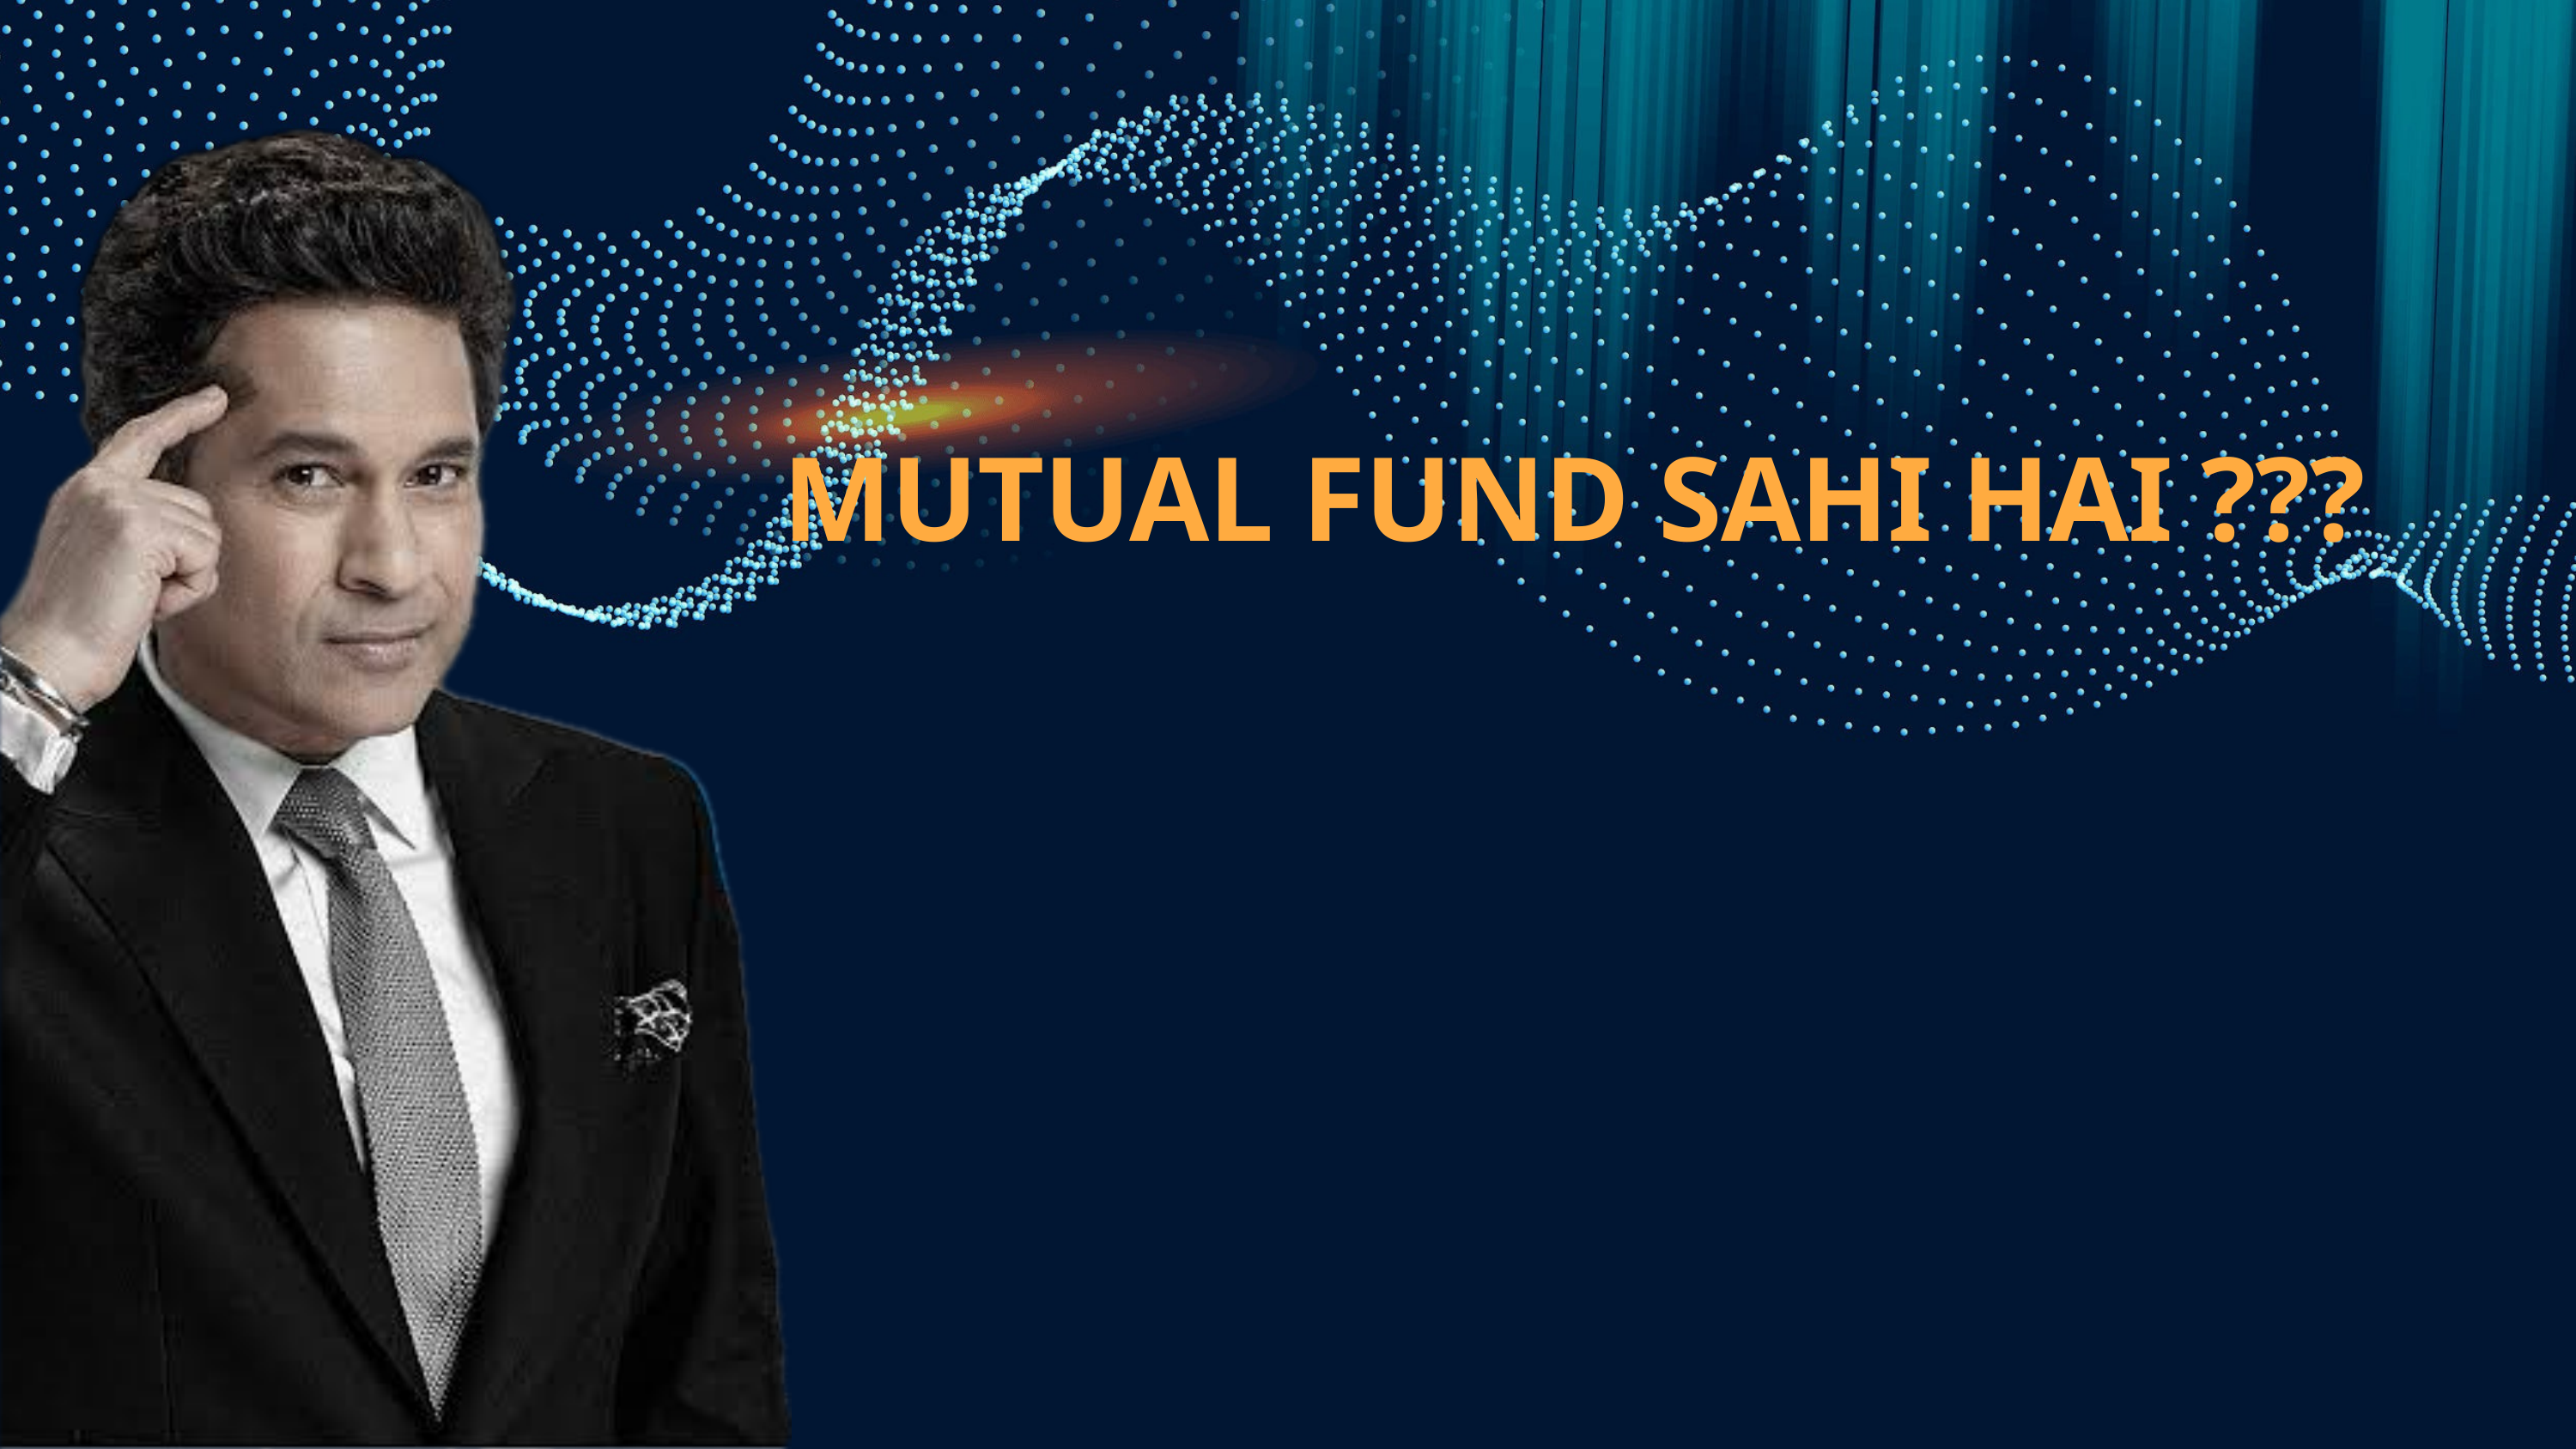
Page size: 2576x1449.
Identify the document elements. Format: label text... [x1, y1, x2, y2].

text_box [0, 0, 2576, 380]
picture [0, 128, 792, 1449]
text_box MUTUAL FUND SAHI HAI ??? [795, 380, 2576, 564]
text_box [795, 564, 2576, 1449]
